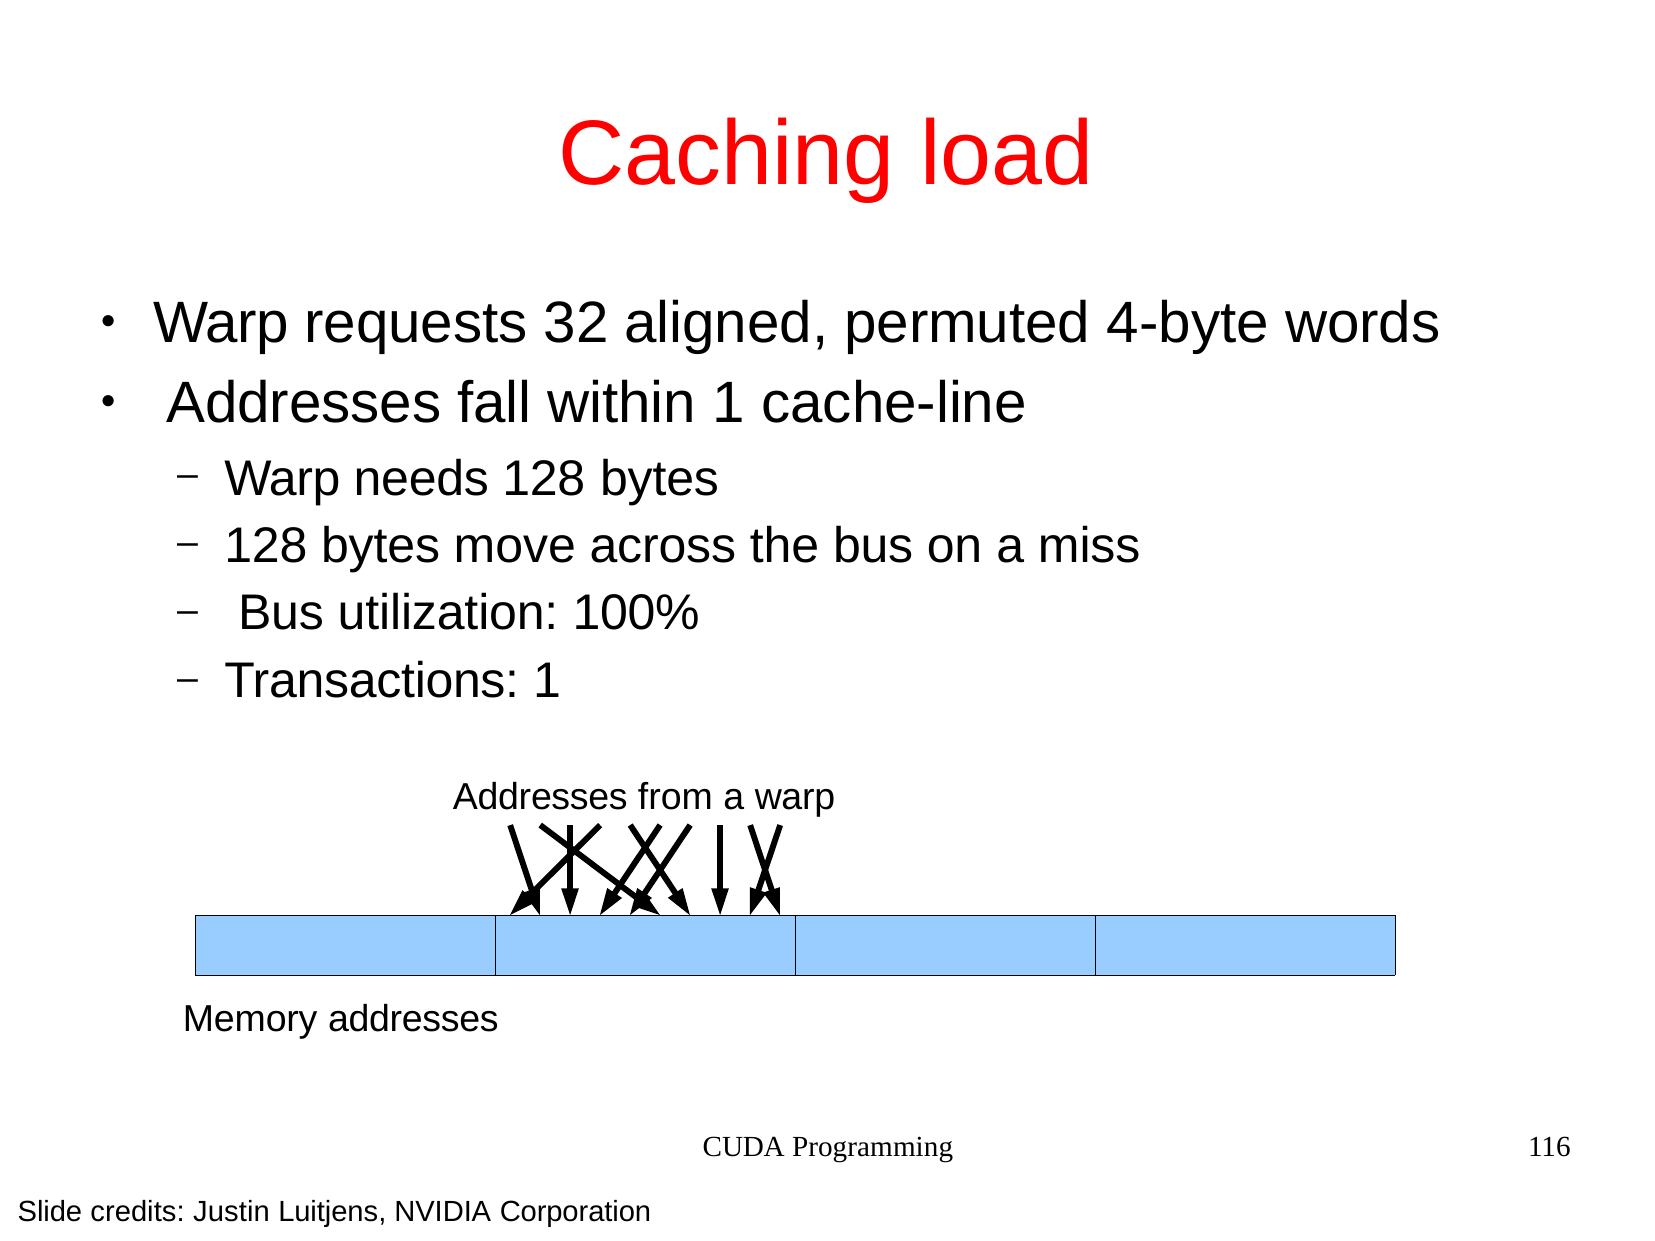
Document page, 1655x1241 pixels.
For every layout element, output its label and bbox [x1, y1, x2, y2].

text_box [749, 825, 781, 915]
text_box [15, 1193, 655, 1228]
footer [700, 1127, 955, 1241]
table_header [196, 916, 495, 975]
table_header [796, 916, 1095, 975]
text_box [711, 825, 729, 915]
text_box [510, 825, 691, 915]
slide_number [1523, 1127, 1575, 1241]
table_header [496, 916, 795, 975]
table_header [1096, 916, 1395, 975]
text_box [180, 992, 504, 1040]
title [556, 90, 1097, 272]
text_box [151, 272, 1448, 708]
text_box [98, 300, 124, 335]
text_box [450, 769, 840, 817]
text_box [98, 380, 124, 414]
